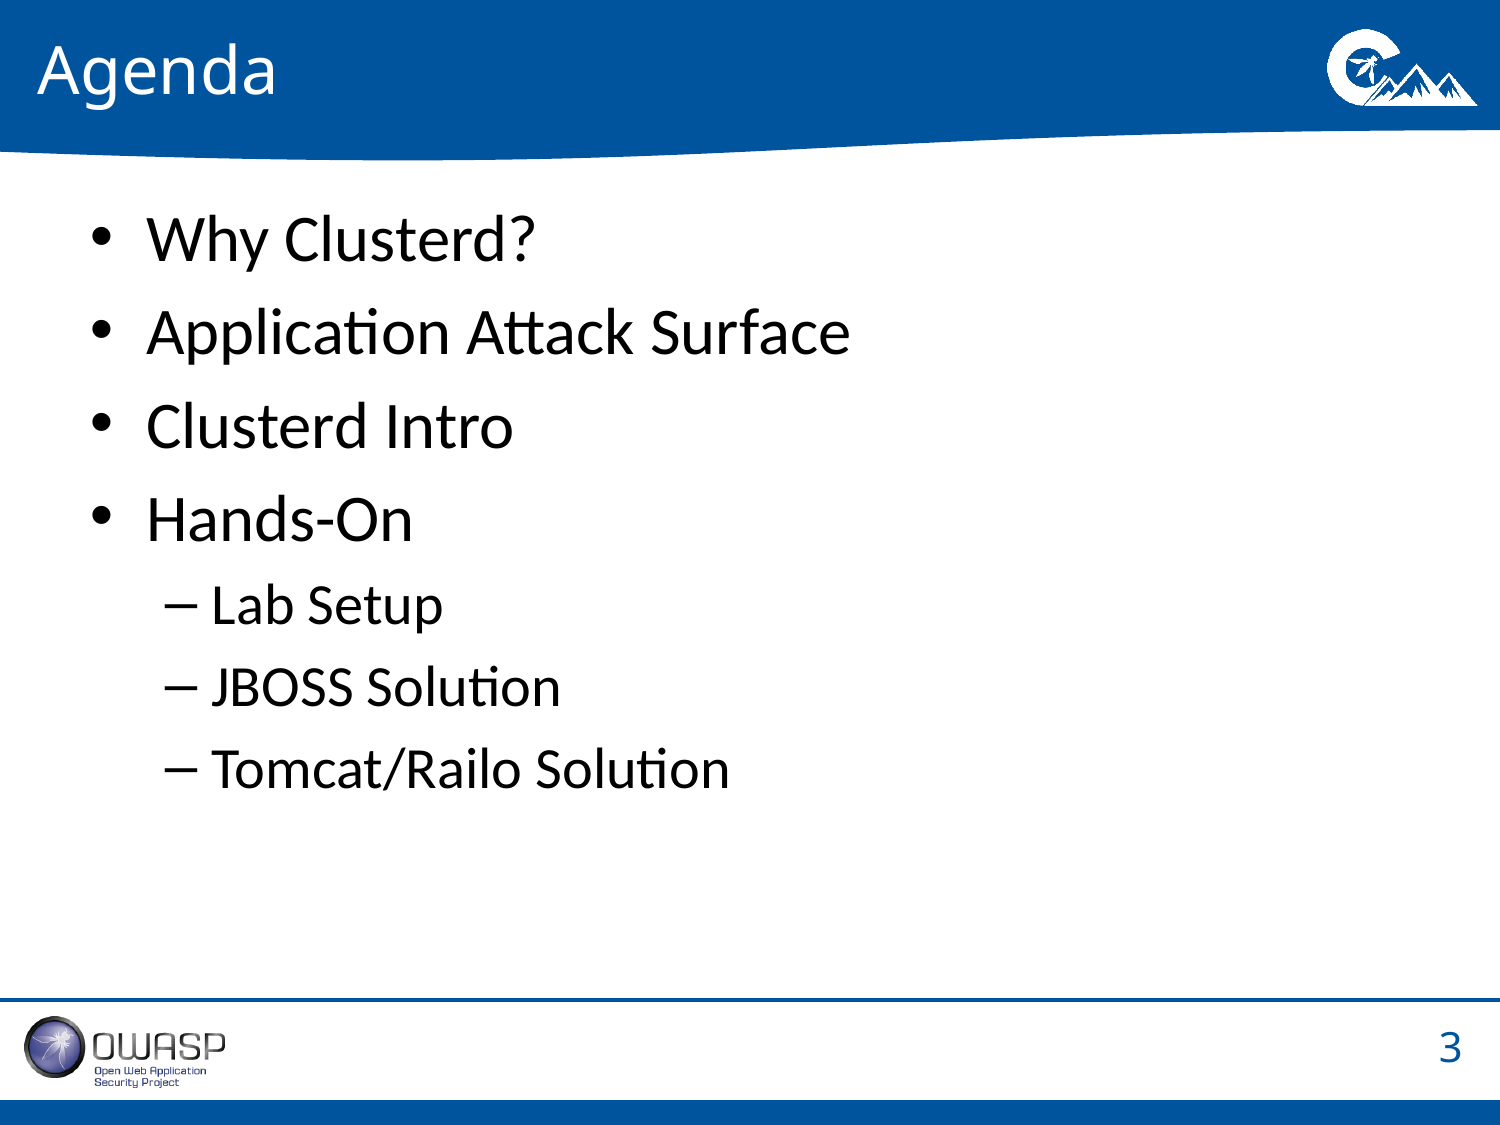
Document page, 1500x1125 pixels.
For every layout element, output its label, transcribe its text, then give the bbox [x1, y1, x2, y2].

picture [24, 1016, 225, 1088]
title Agenda [22, 22, 1298, 113]
picture [1327, 29, 1478, 106]
list Why Clusterd? Application Attack Surface Clusterd Intro Hands-On Lab Setup JBOSS Solution Tomcat/Railo Solution [75, 187, 1425, 975]
